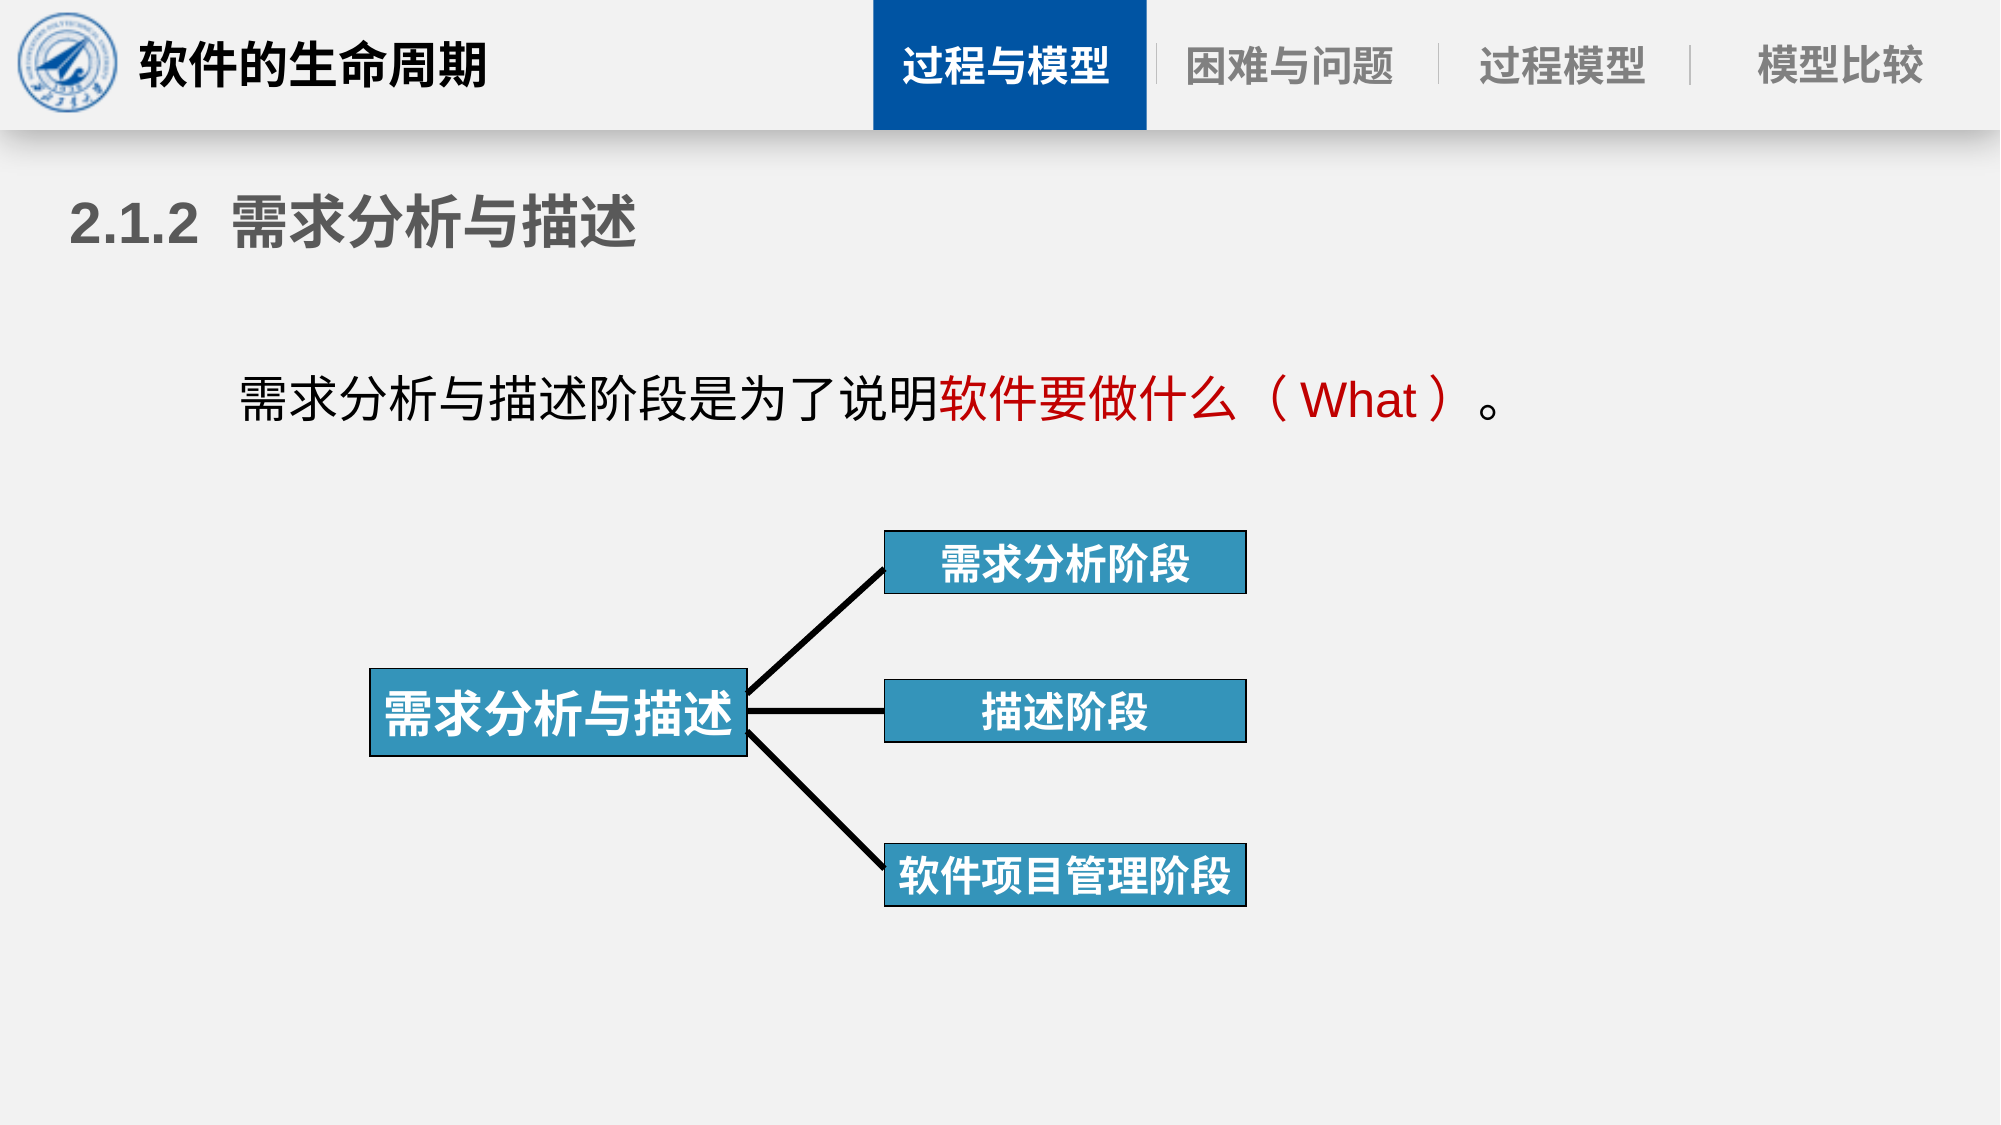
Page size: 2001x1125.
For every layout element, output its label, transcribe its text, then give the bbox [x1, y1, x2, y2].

text_box 需求分析阶段 [884, 531, 1247, 594]
text_box 困难与问题 [1179, 31, 1401, 98]
text_box [1148, 0, 2000, 131]
text_box [872, 0, 1148, 131]
text_box 需求分析与描述阶段是为了说明软件要做什么（What）。 [148, 330, 1638, 436]
text_box 软件的生命周期 [130, 25, 531, 102]
text_box 软件项目管理阶段 [884, 843, 1247, 907]
text_box [0, 0, 872, 131]
text_box 模型比较 [1708, 31, 1973, 97]
picture [0, 3, 130, 121]
text_box 过程与模型 [896, 31, 1117, 98]
text_box 描述阶段 [884, 679, 1247, 743]
text_box 过程模型 [1453, 32, 1674, 98]
text_box 需求分析与描述 [369, 668, 747, 757]
text_box 2.1.2 需求分析与描述 [69, 177, 820, 263]
